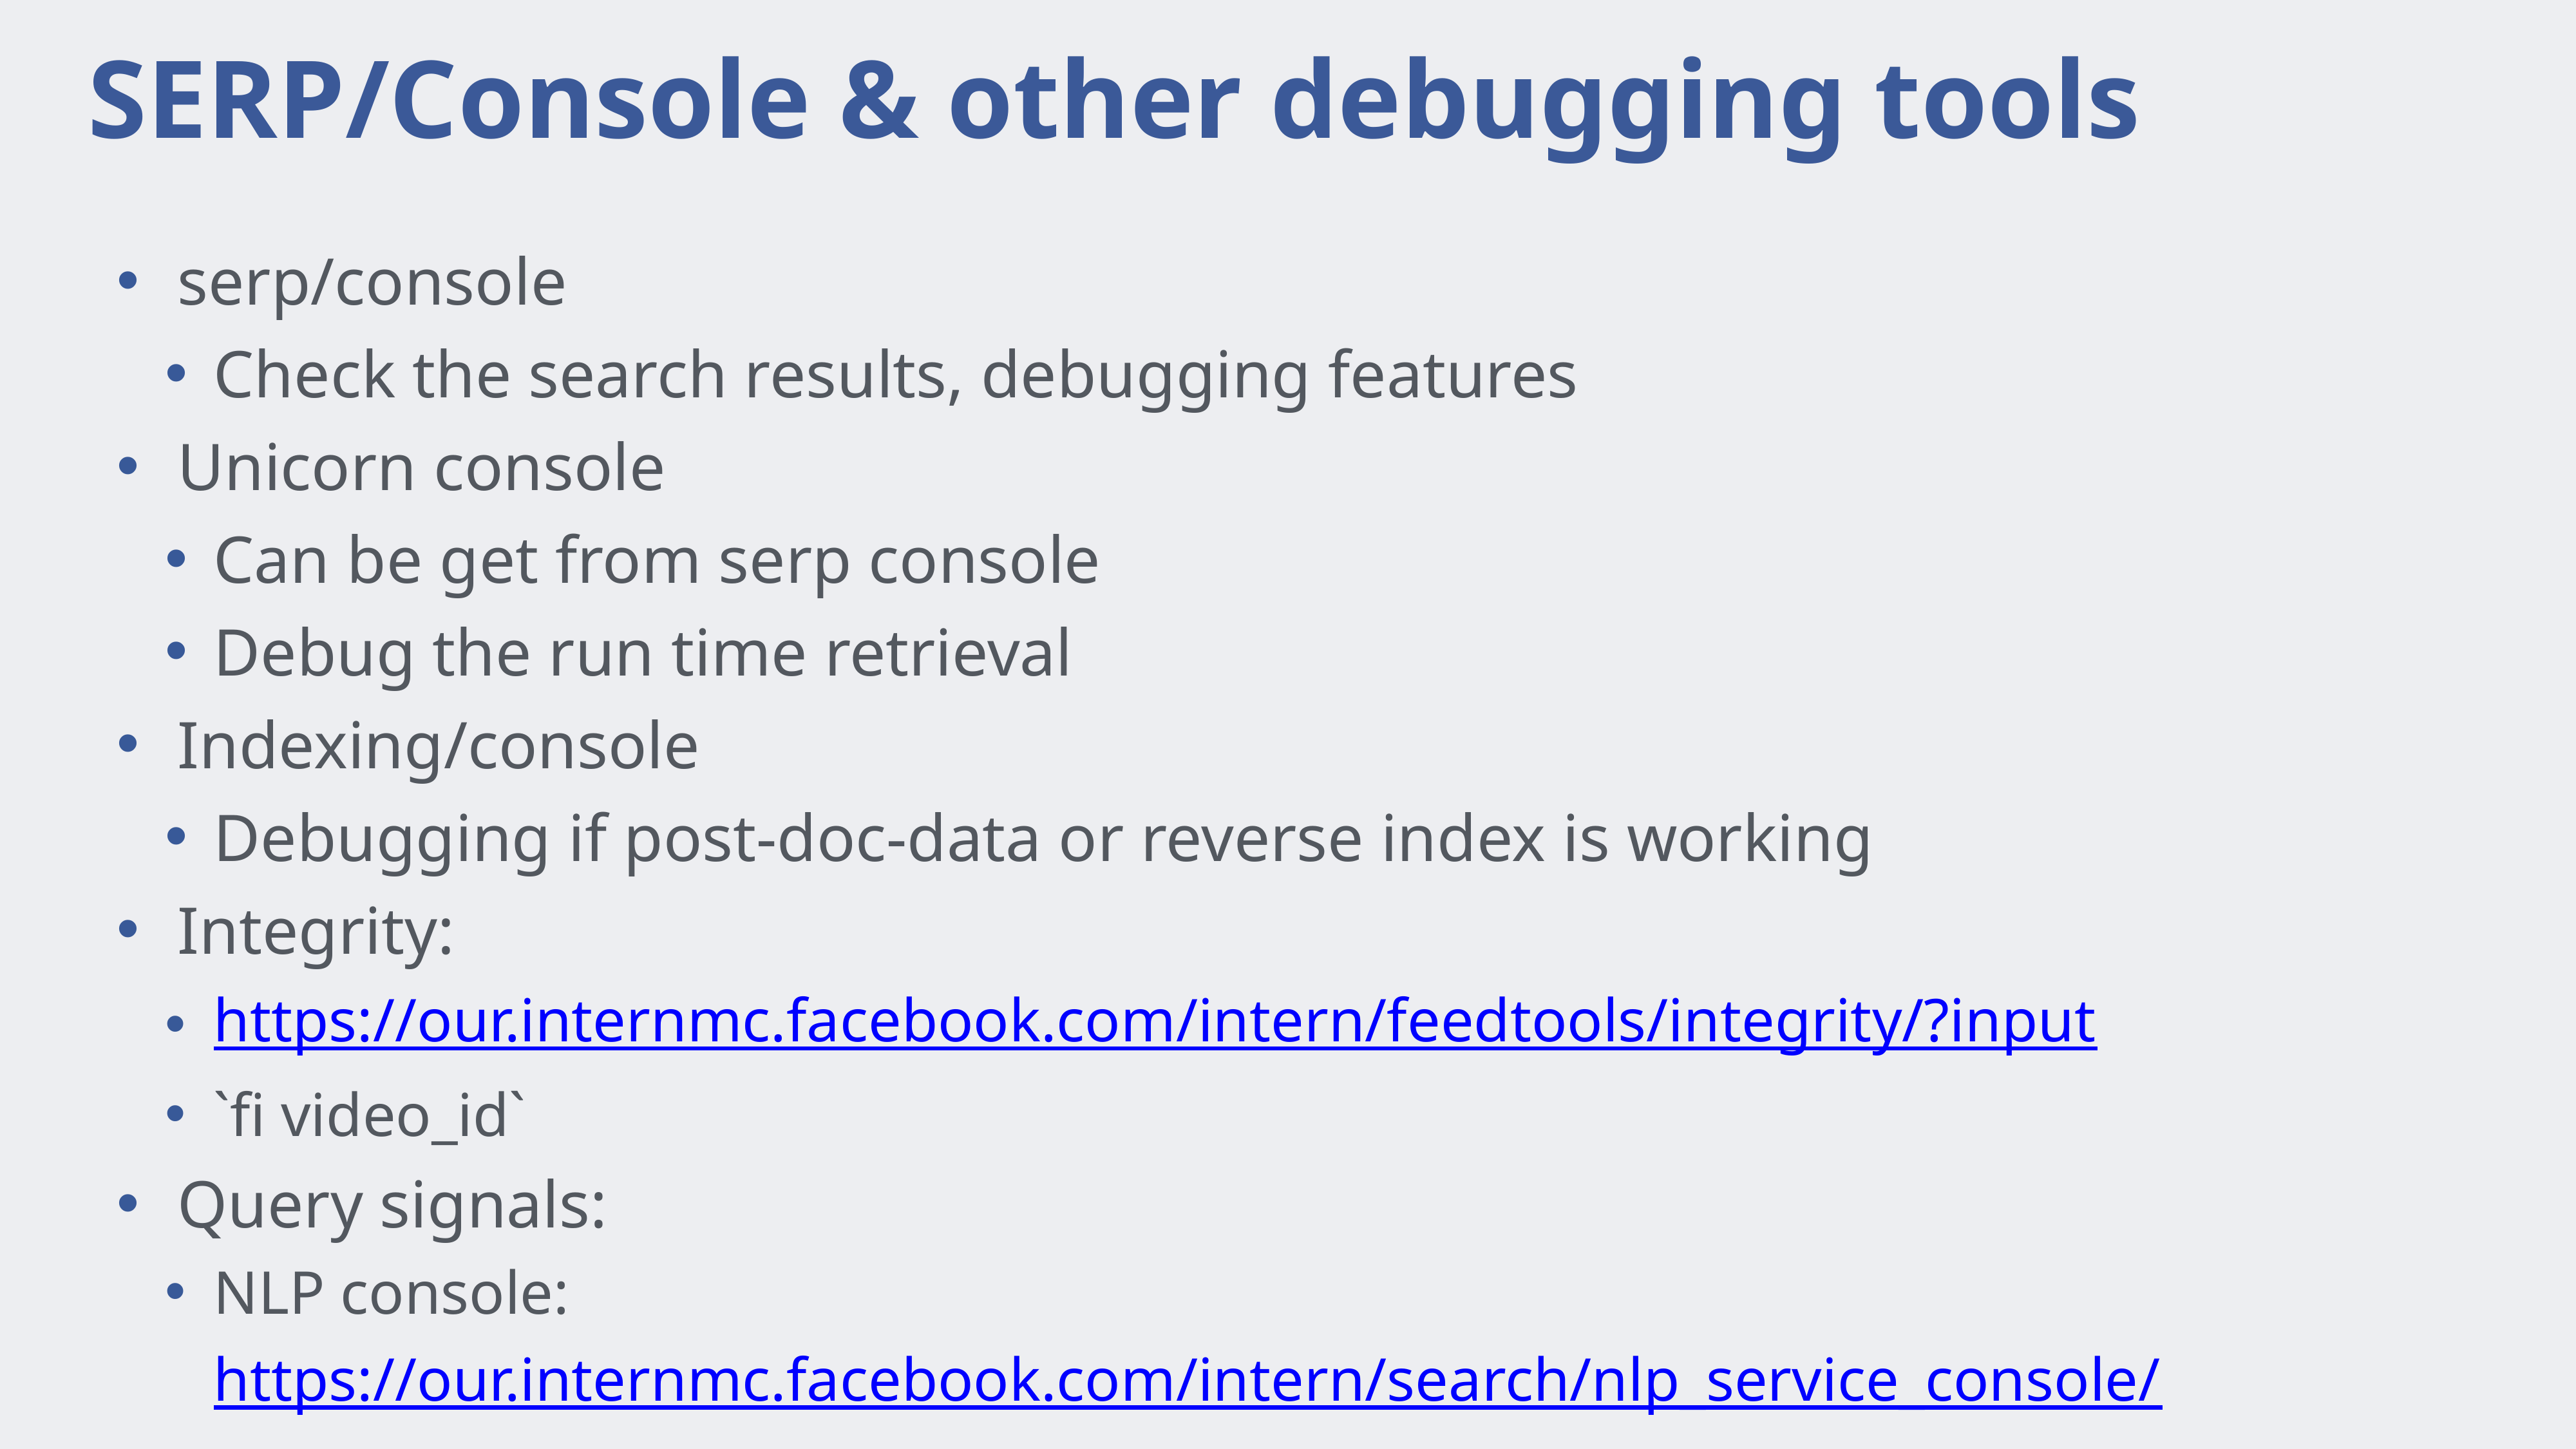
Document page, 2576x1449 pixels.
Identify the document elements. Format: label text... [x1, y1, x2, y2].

list serp/console Check the search results, debugging features Unicorn console Can be get from serp console Debug the run time retrieval Indexing/console Debugging if post-doc-data or reverse index is working Integrity: https://our.internmc.facebook.com/intern/feedtools/integrity/?input `fi video_id` Query signals: NLP console: https://our.internmc.facebook.com/intern/search/nlp_service_console/ [117, 225, 2371, 1405]
title SERP/Console & other debugging tools [88, 31, 2342, 225]
